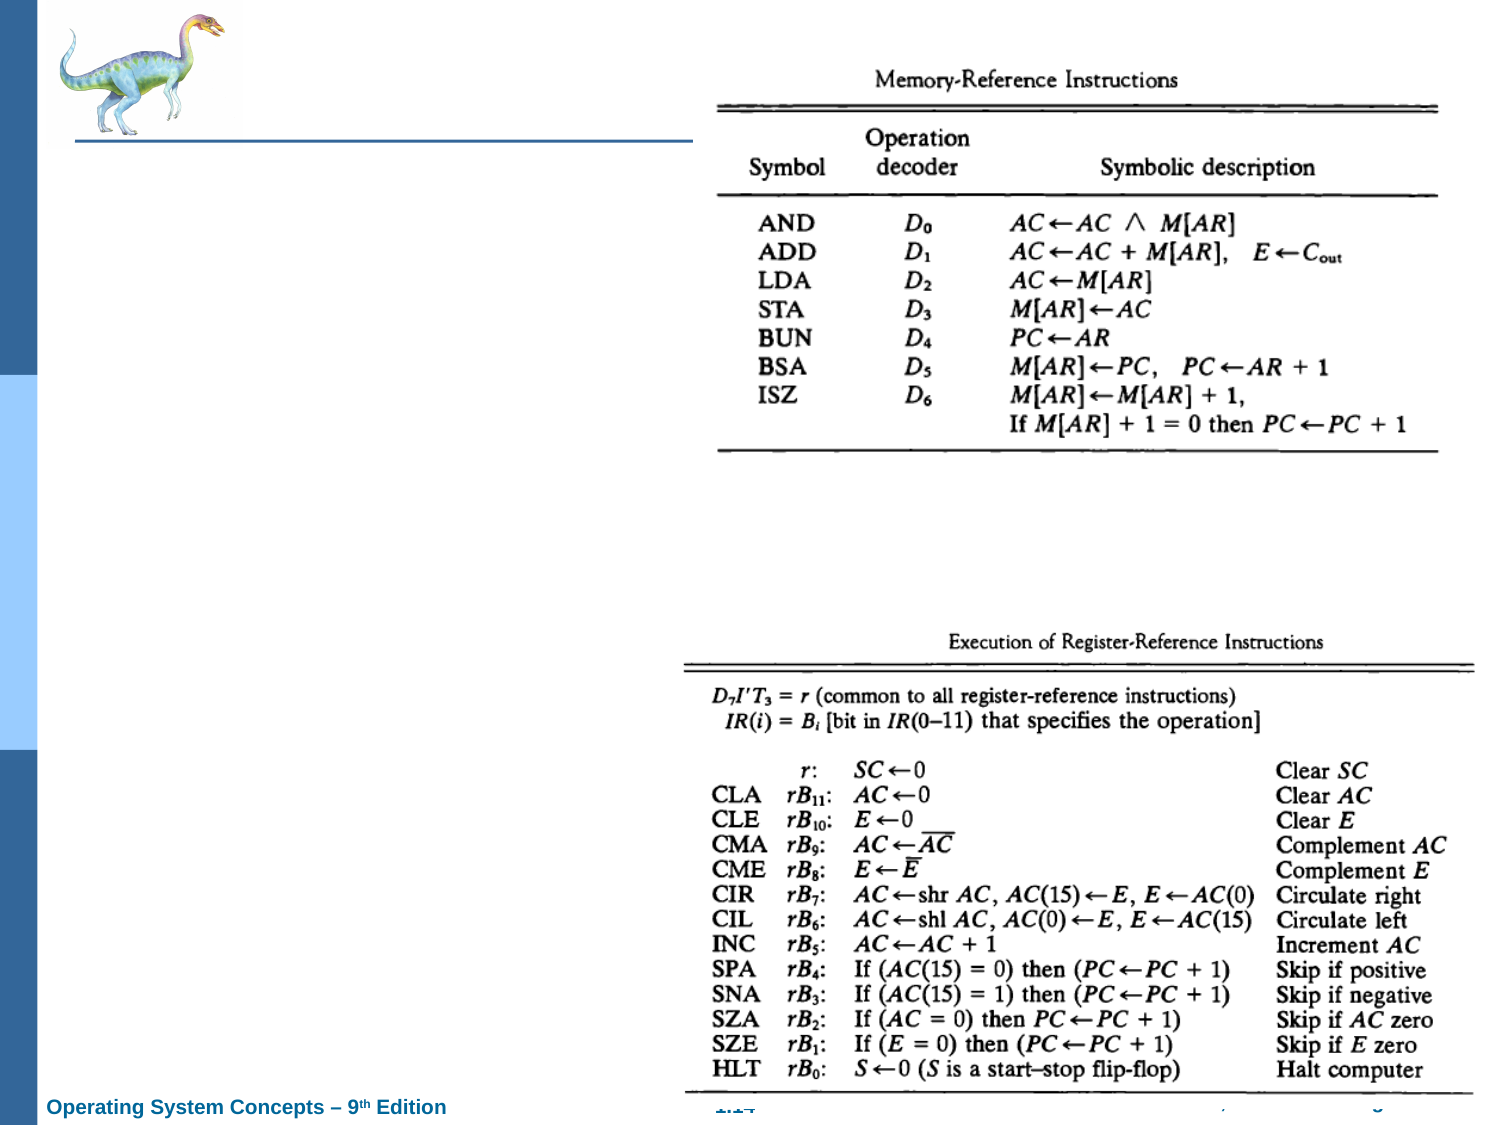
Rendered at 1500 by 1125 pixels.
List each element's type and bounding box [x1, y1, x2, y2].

picture [692, 56, 1489, 472]
picture [671, 627, 1489, 1110]
picture [46, 0, 243, 149]
